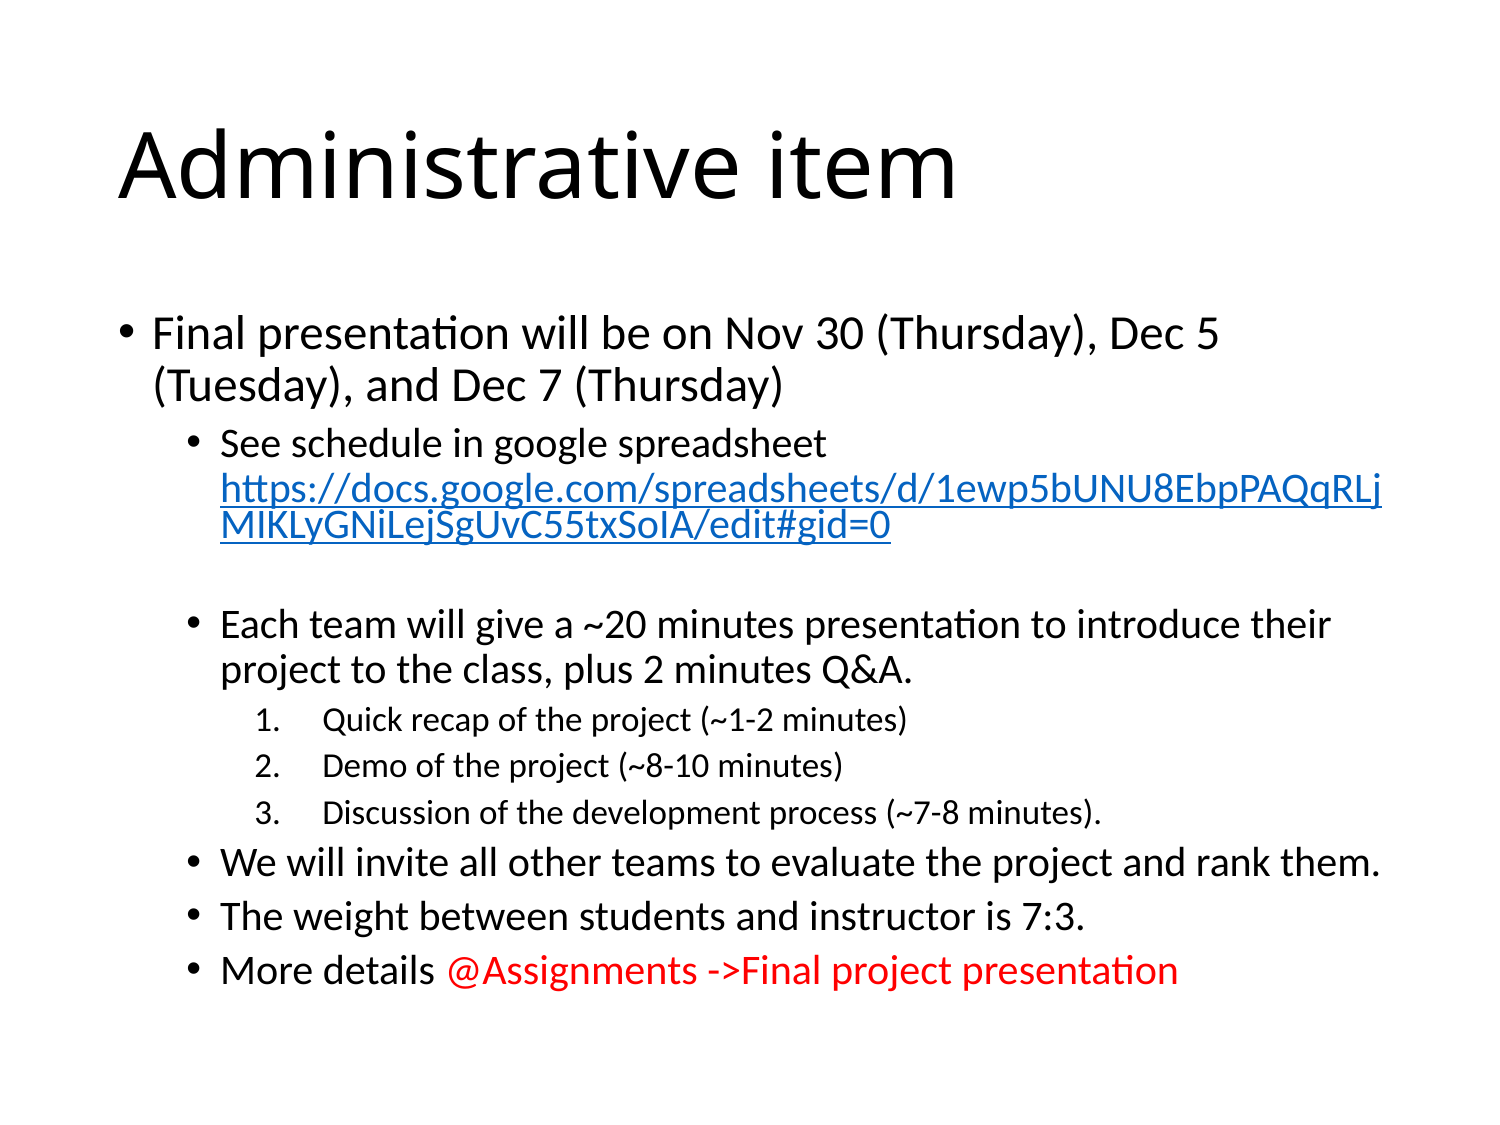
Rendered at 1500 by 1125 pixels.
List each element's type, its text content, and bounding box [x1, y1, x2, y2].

list Final presentation will be on Nov 30 (Thursday), Dec 5 (Tuesday), and Dec 7 (Thursday) See schedule in google spreadsheet https://docs.google.com/spreadsheets/d/1ewp5bUNU8EbpPAQqRLjMIKLyGNiLejSgUvC55txSoIA/edit#gid=0 Each team will give a ~20 minutes presentation to introduce their project to the class, plus 2 minutes Q&A. Quick recap of the project (~1-2 minutes) Demo of the project (~8-10 minutes) Discussion of the development process (~7-8 minutes). We will invite all other teams to evaluate the project and rank them. The weight between students and instructor is 7:3. More details @Assignments ->Final project presentation [103, 299, 1397, 1014]
title Administrative item [103, 59, 1397, 278]
